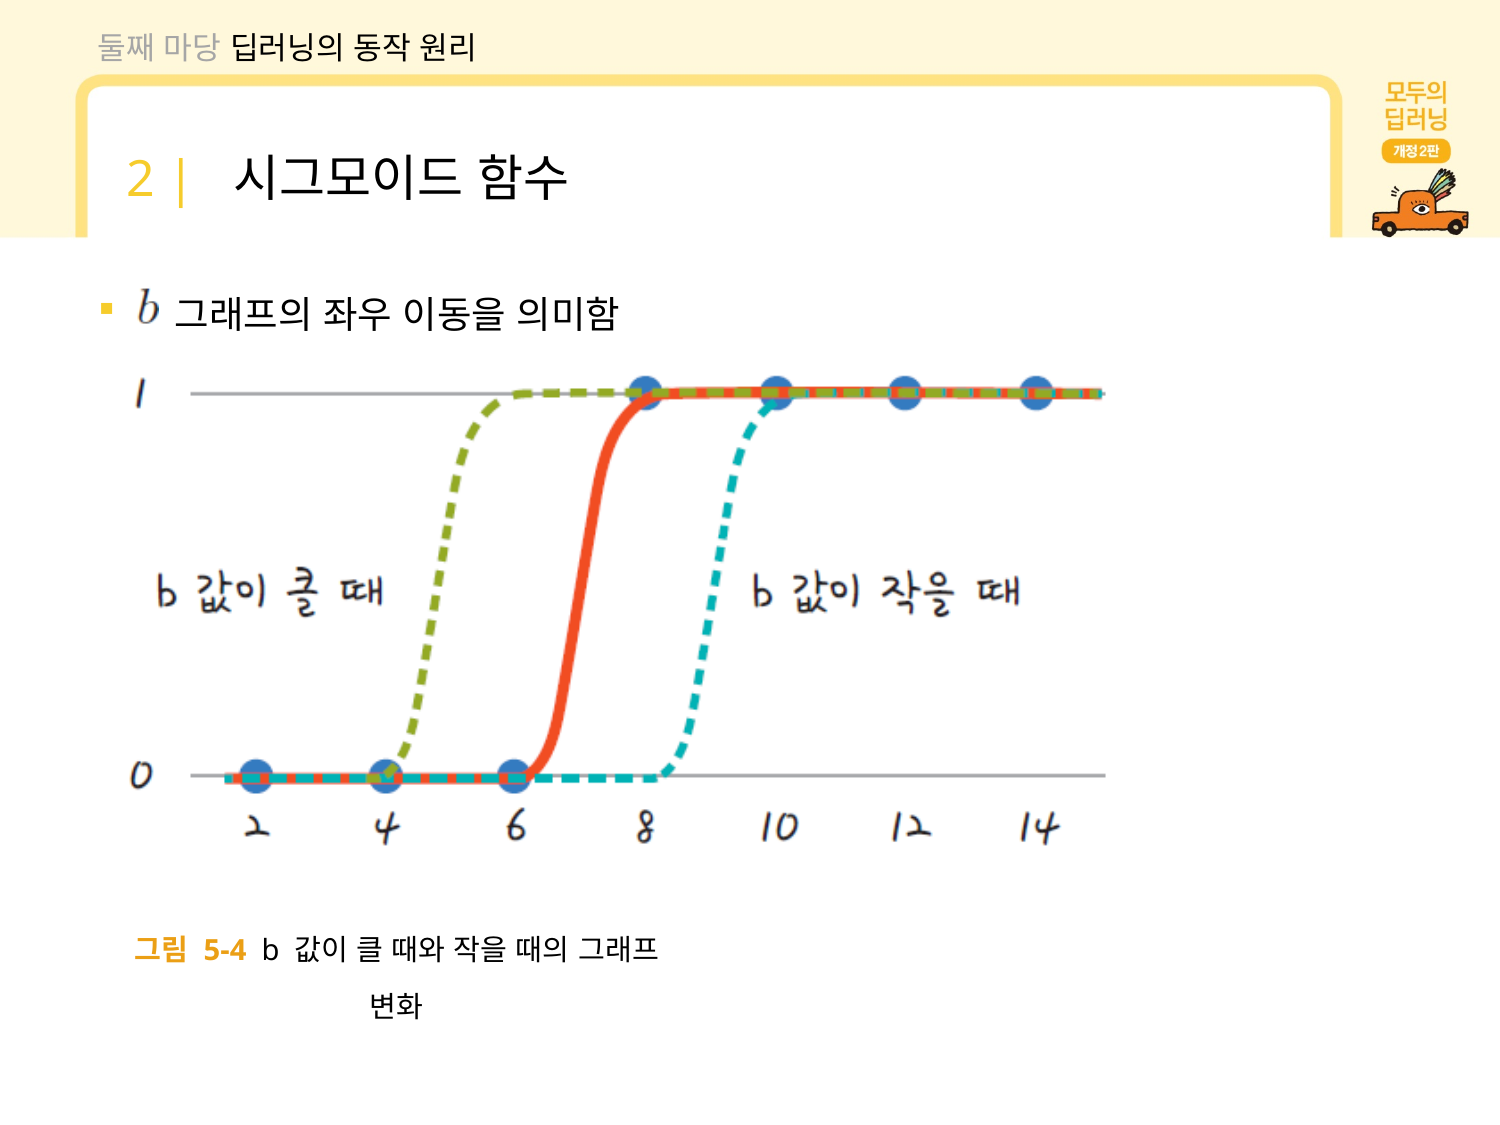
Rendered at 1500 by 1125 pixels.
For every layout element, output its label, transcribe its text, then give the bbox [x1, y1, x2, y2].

text_box 그림 5-4 b 값이 클 때와 작을 때의 그래프 변화 [98, 901, 696, 1032]
text_box 2 | 시그모이드 함수 [111, 99, 1309, 214]
text_box 둘째 마당 딥러닝의 동작 원리 [82, 0, 1133, 74]
text_box 그래프의 좌우 이동을 의미함 [83, 254, 1399, 344]
picture [0, 0, 1500, 1125]
